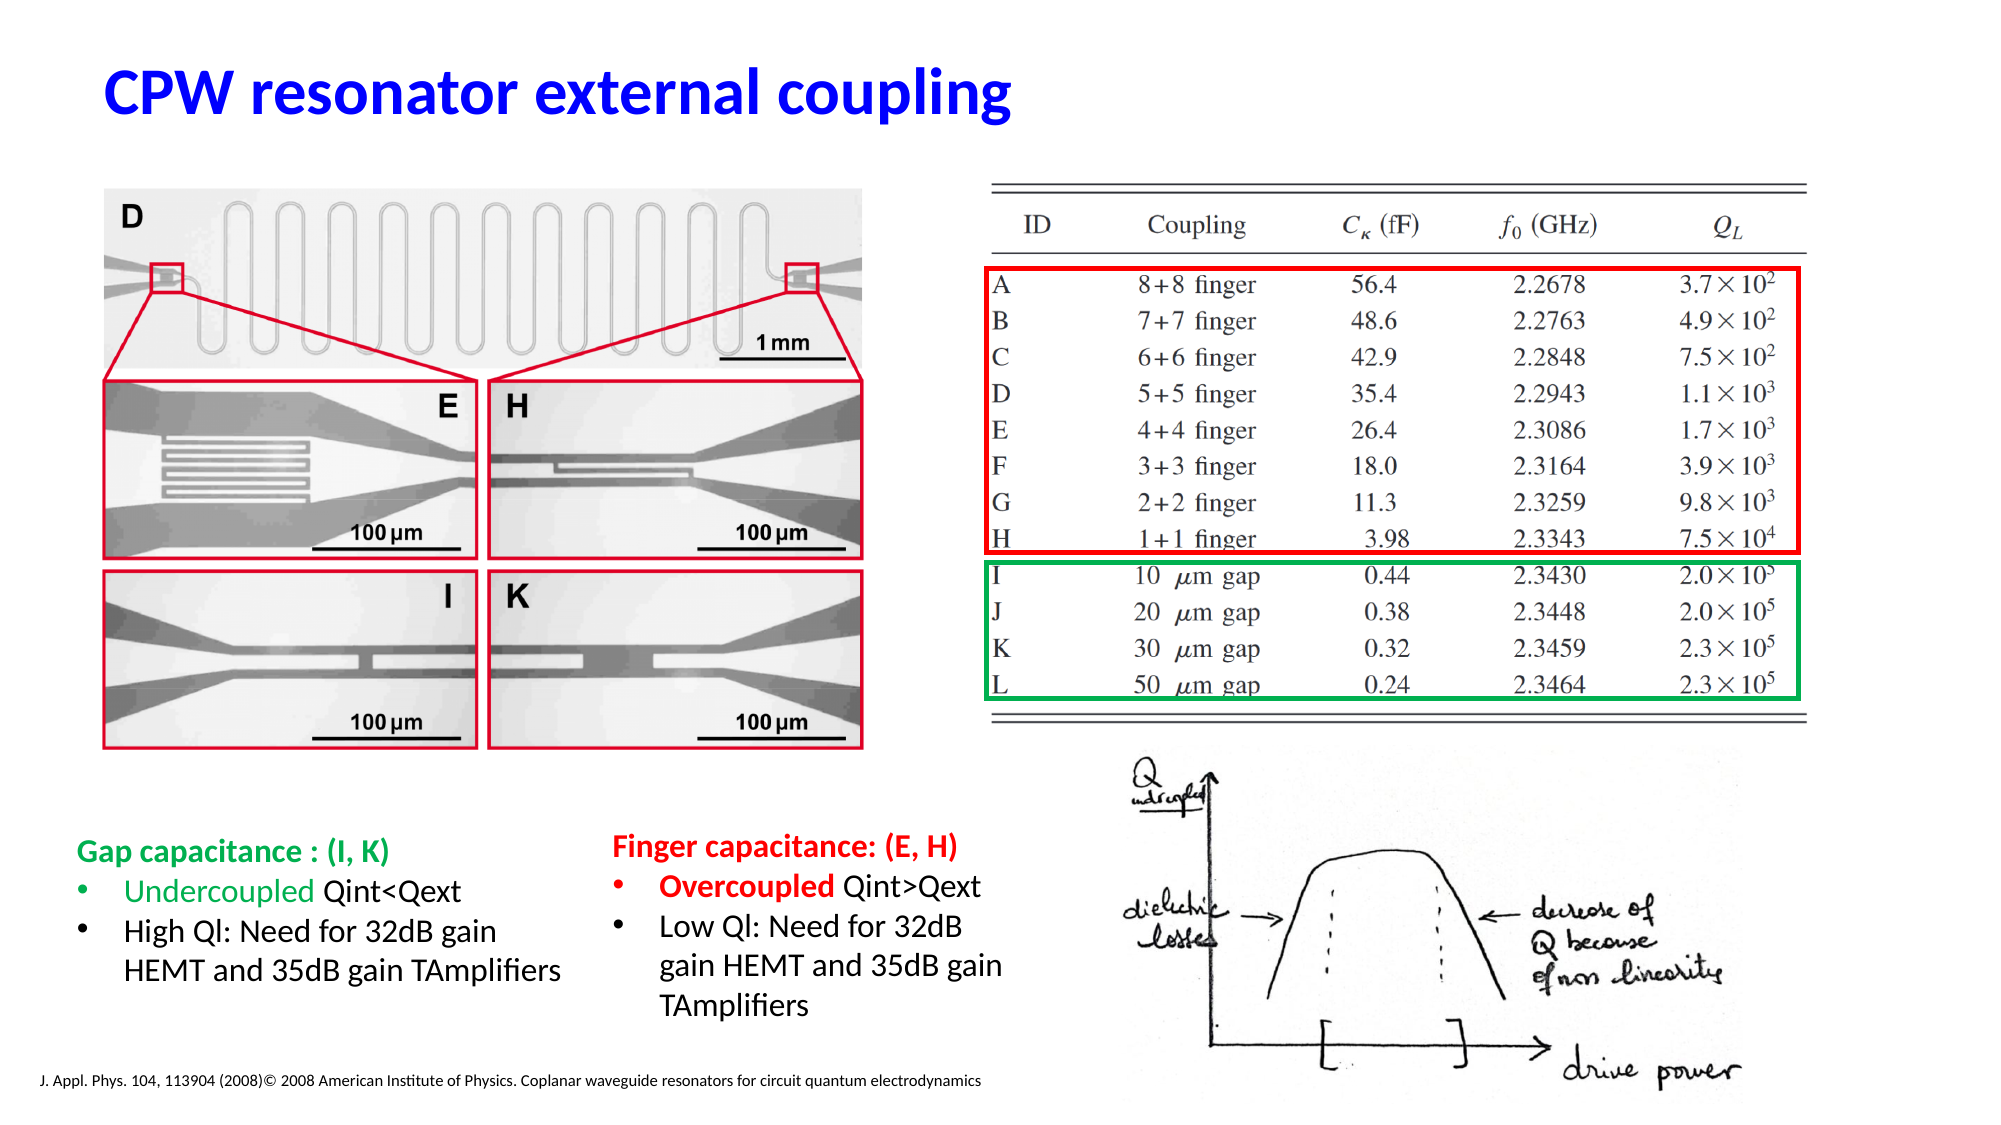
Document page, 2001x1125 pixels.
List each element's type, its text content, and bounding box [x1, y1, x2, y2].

text_box Gap capacitance : (I, K) Undercoupled Qint<Qext High Ql: Need for 32dB gain HEMT and 35dB gain TAmplifiers [61, 821, 592, 996]
text_box CPW resonator external coupling [89, 40, 1617, 136]
picture [94, 172, 882, 760]
picture [974, 183, 1811, 1125]
text_box J. Appl. Phys. 104, 113904 (2008)© 2008 American Institute of Physics. Coplanar waveguide resonators for circuit quantum electrodynamics [24, 1062, 1034, 1125]
text_box Finger capacitance: (E, H) Overcoupled Qint>Qext Low Ql: Need for 32dB gain HEMT and 35dB gain TAmplifiers [597, 816, 1042, 1031]
